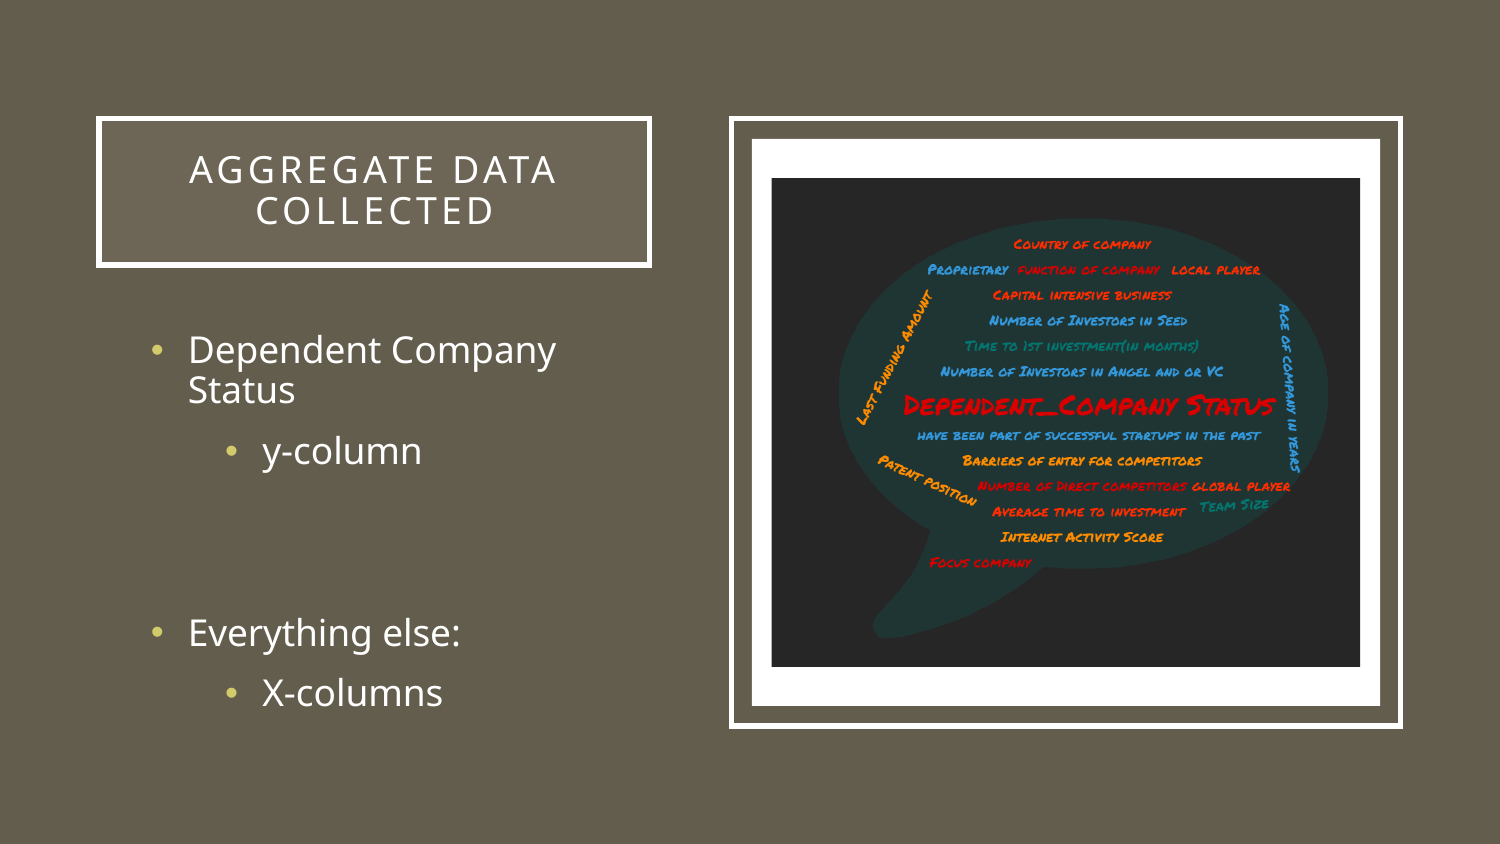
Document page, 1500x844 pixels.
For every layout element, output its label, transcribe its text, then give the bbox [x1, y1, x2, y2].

text_box [751, 138, 1381, 707]
picture [771, 178, 1361, 667]
text_box [730, 118, 1402, 727]
title Aggregate Data Collected [96, 116, 652, 268]
text_box Dependent Company Status y-column Everything else: X-columns [98, 324, 652, 726]
